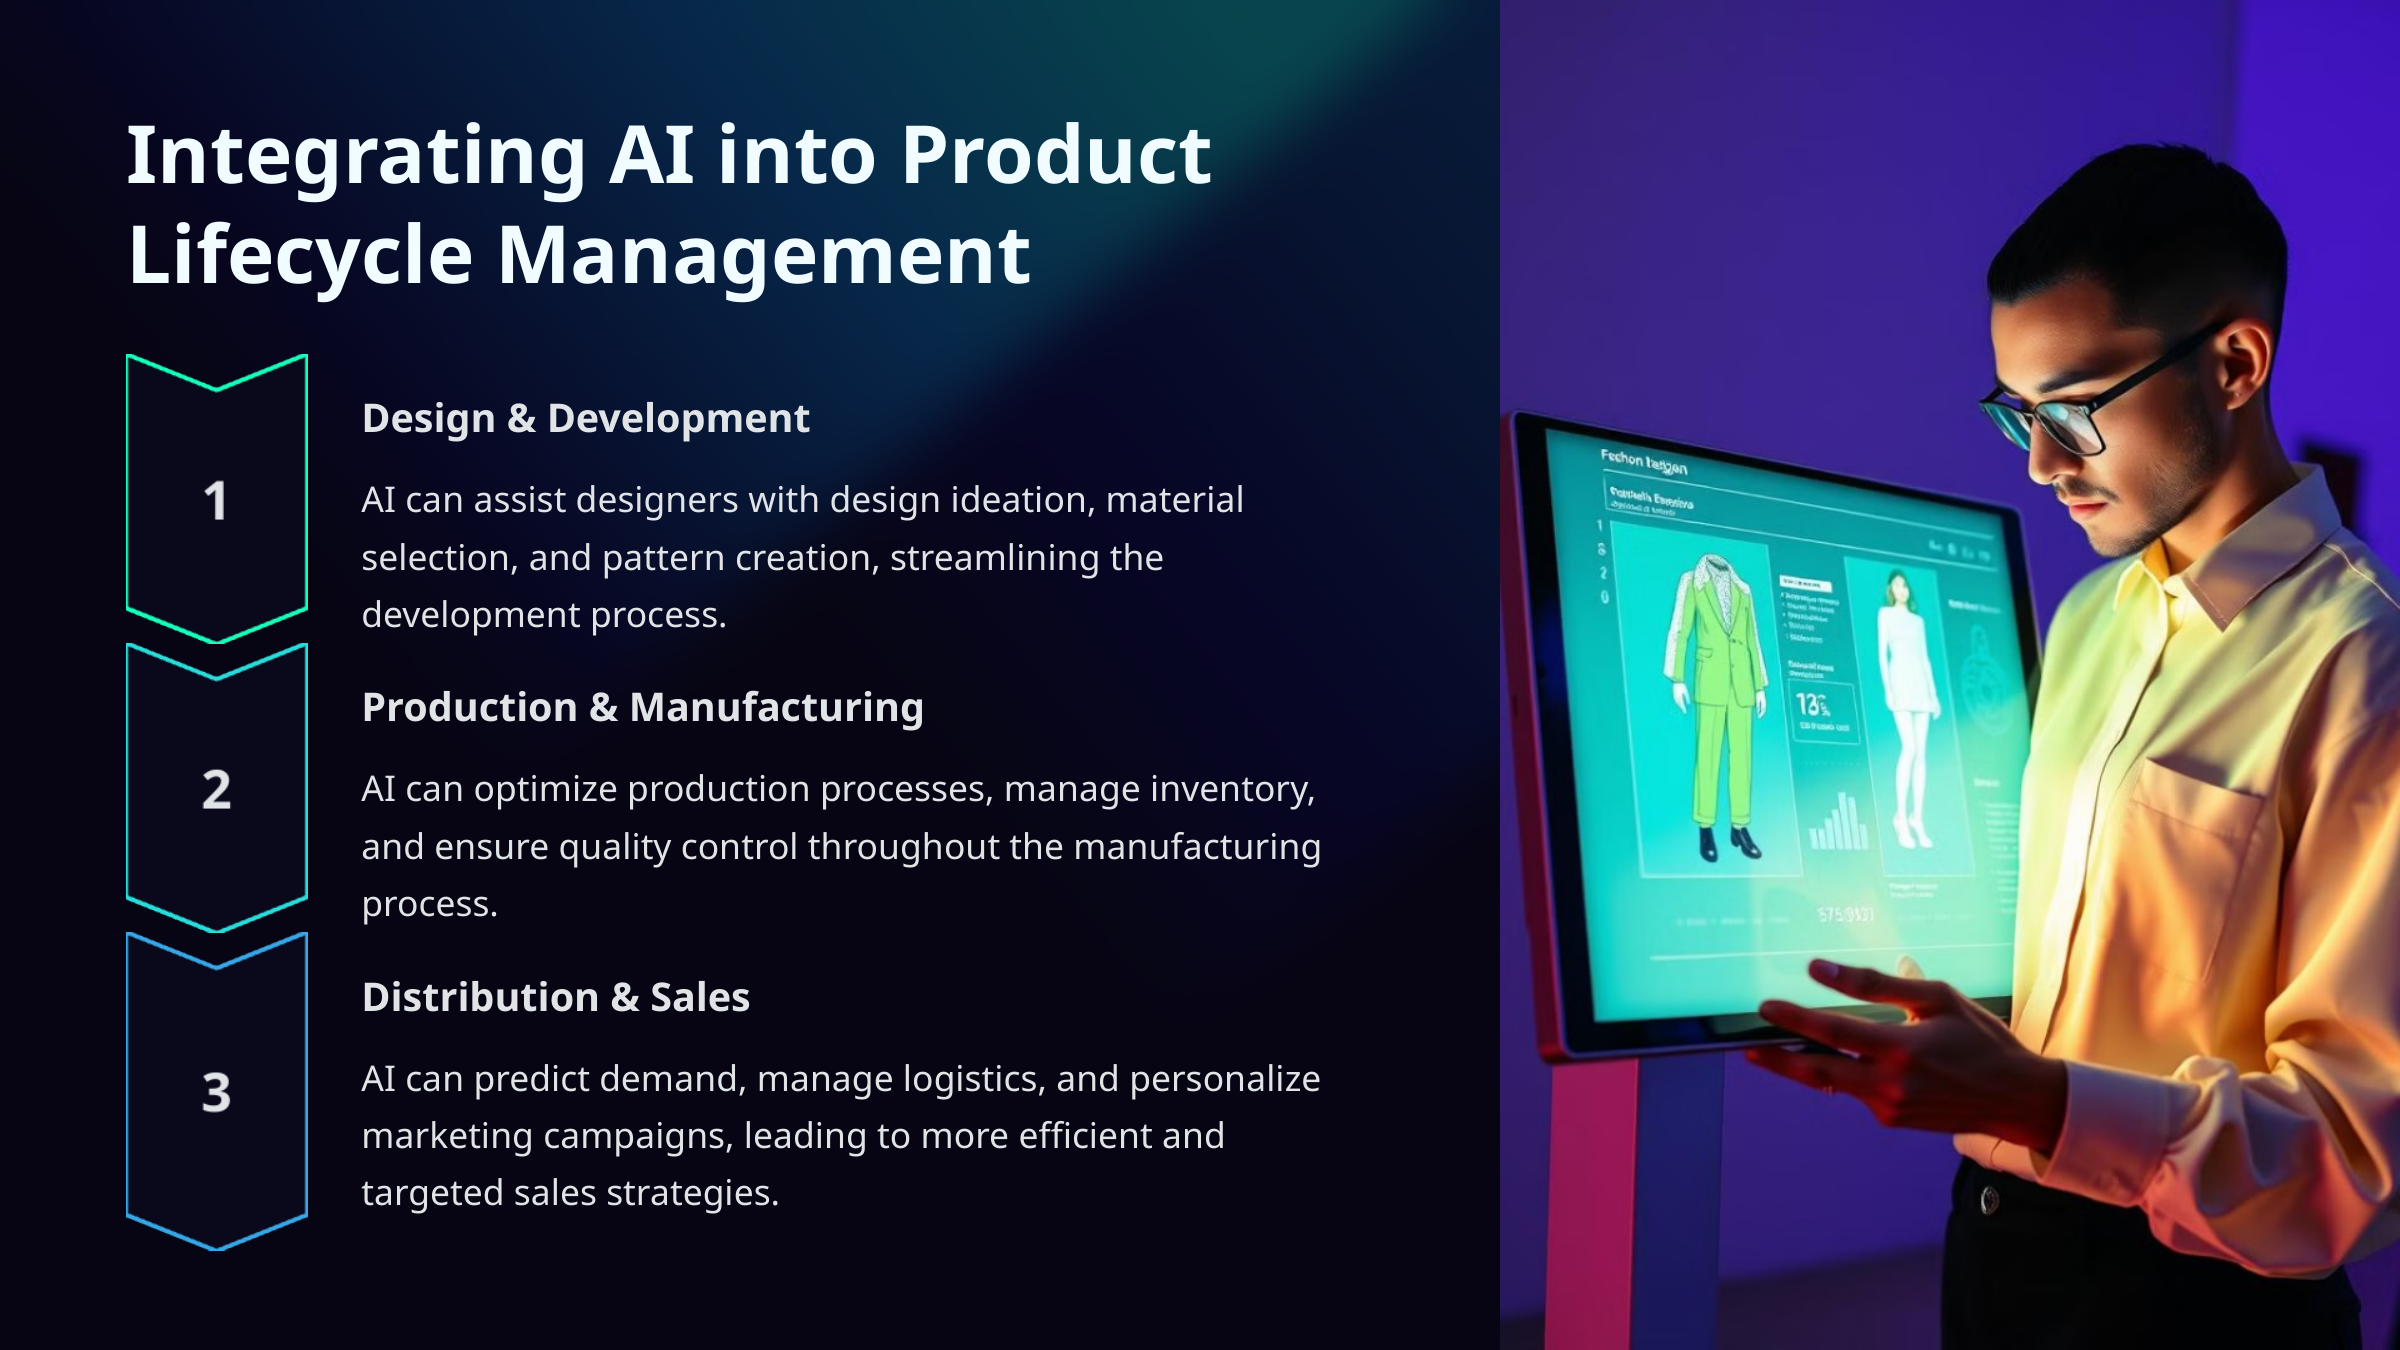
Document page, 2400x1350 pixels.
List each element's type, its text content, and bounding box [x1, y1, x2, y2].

picture [1499, 0, 2400, 1350]
text_box Production & Manufacturing [361, 679, 899, 730]
text_box AI can optimize production processes, manage inventory, and ensure quality control throughout the manufacturing process. [361, 751, 1374, 868]
picture [126, 354, 308, 1251]
text_box Integrating AI into Product Lifecycle Management [126, 99, 1374, 301]
text_box Design & Development [361, 390, 791, 441]
text_box Distribution & Sales [361, 969, 764, 1020]
text_box AI can predict demand, manage logistics, and personalize marketing campaigns, leading to more efficient and targeted sales strategies. [361, 1040, 1374, 1215]
text_box AI can assist designers with design ideation, material selection, and pattern creation, streamlining the development process. [361, 462, 1374, 579]
